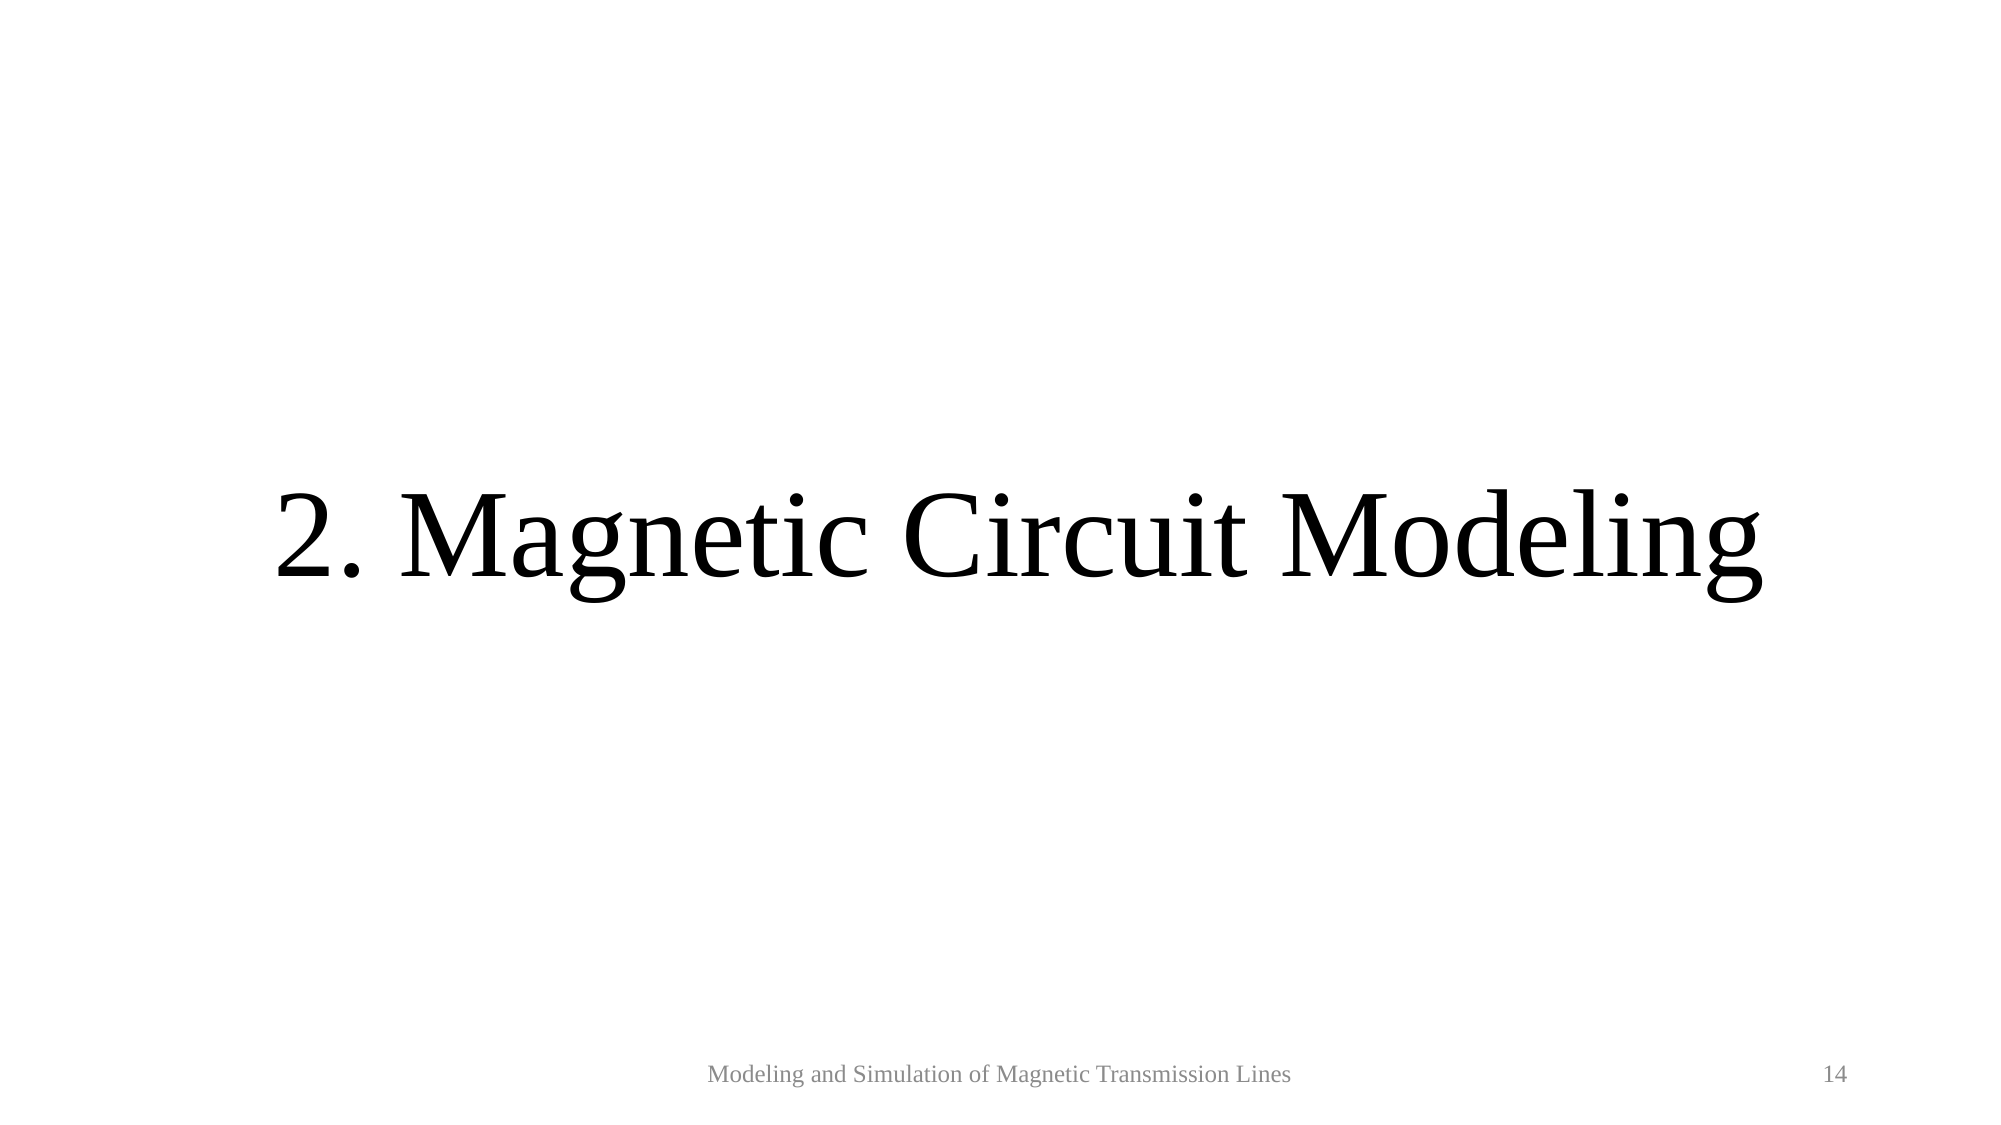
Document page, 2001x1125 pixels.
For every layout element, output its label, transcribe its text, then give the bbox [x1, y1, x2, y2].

title 2. Magnetic Circuit Modeling [157, 143, 1883, 612]
footer Modeling and Simulation of Magnetic Transmission Lines [662, 1042, 1338, 1103]
slide_number 14 [1412, 1042, 1863, 1103]
